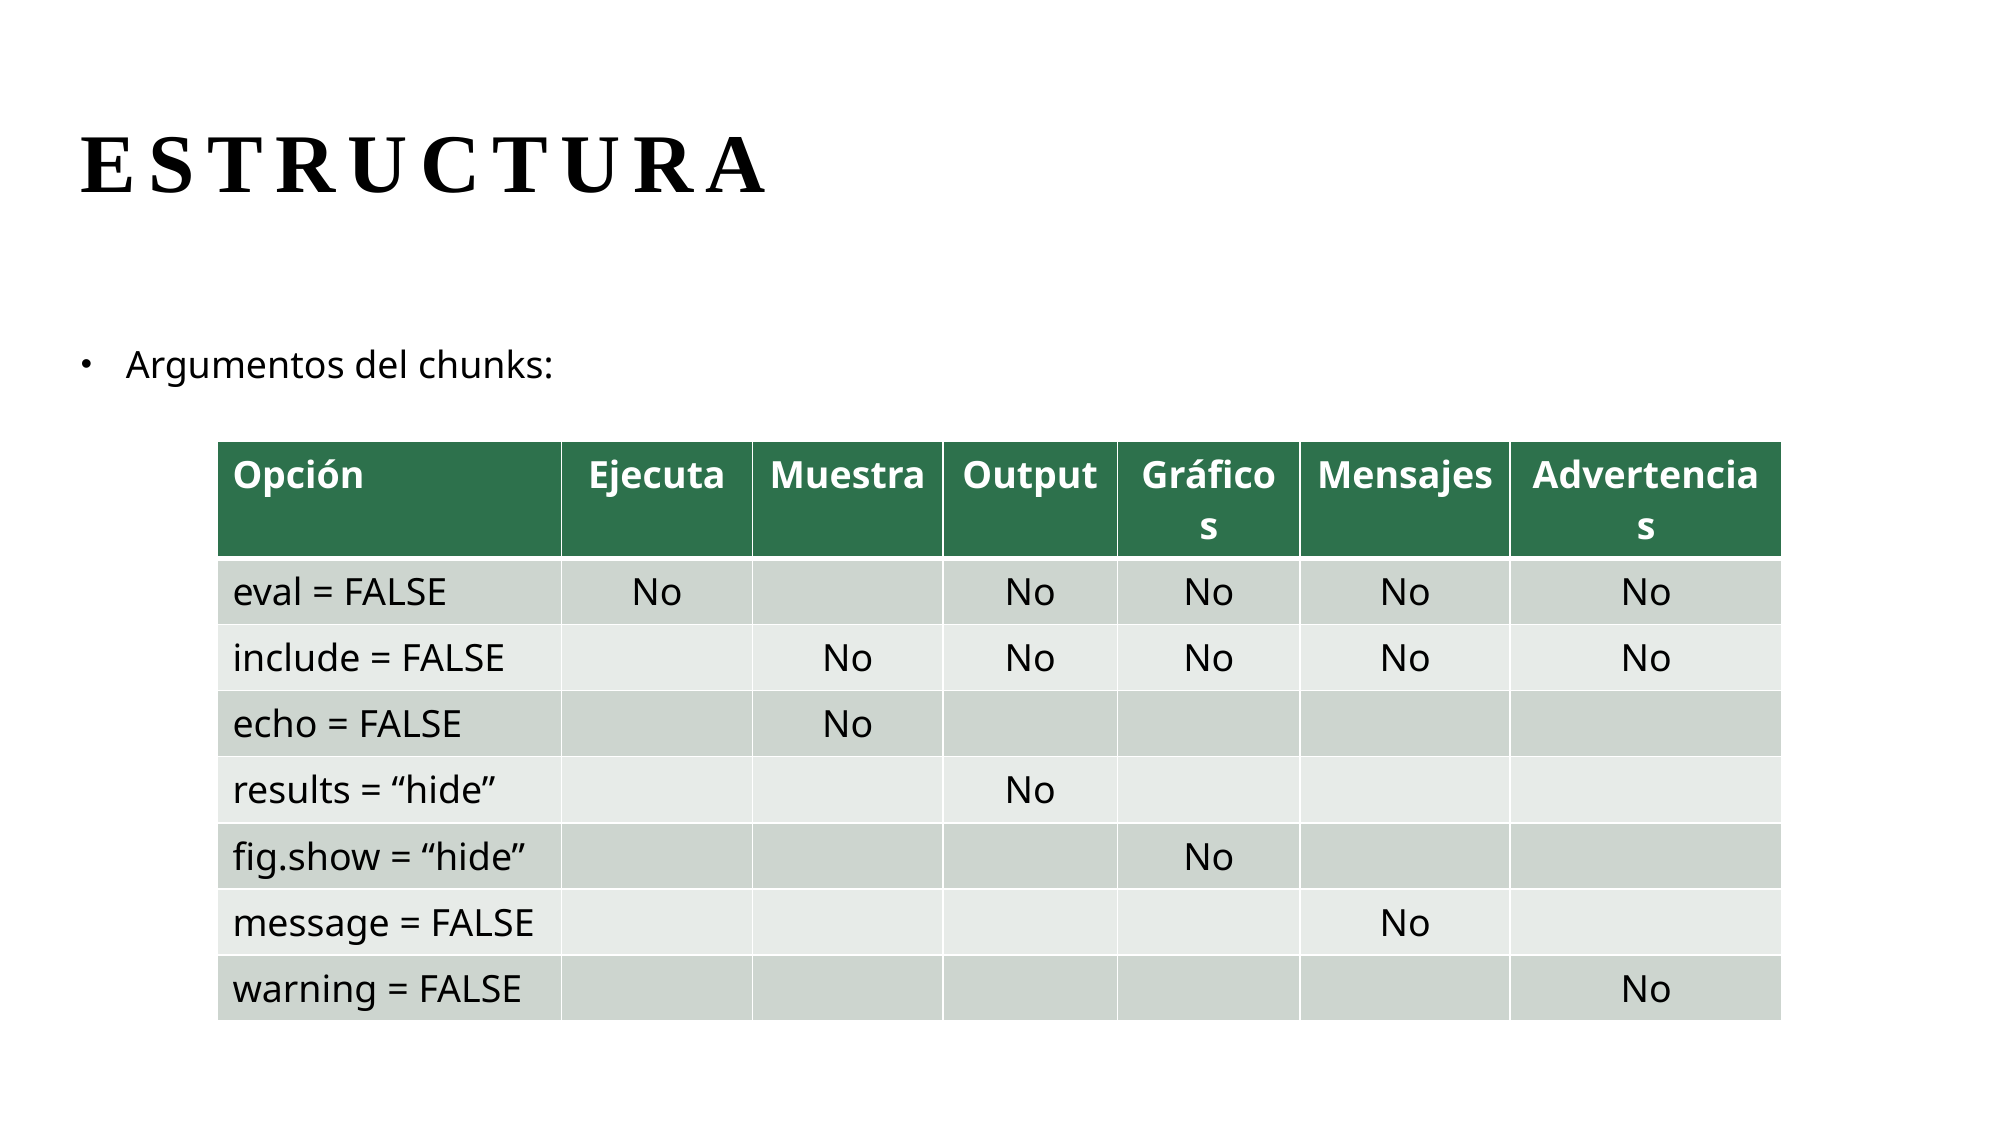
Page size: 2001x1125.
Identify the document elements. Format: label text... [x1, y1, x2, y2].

table_cell [1118, 956, 1299, 1020]
table_cell [1301, 956, 1509, 1020]
table_cell [1118, 890, 1299, 954]
table_header Output [944, 442, 1117, 556]
table_cell [1118, 691, 1299, 756]
table_cell No [753, 691, 942, 756]
table_cell [1118, 757, 1299, 822]
table_cell message = FALSE [218, 890, 561, 954]
table_cell include = FALSE [218, 625, 561, 690]
table_cell [753, 561, 942, 624]
title EStructurA [65, 76, 1935, 217]
table_cell [1301, 824, 1509, 888]
table_cell No [1511, 561, 1781, 624]
table_cell fig.show = “hide” [218, 824, 561, 888]
table_header Gráficos [1118, 442, 1299, 556]
table_cell [562, 890, 752, 954]
table_cell No [1118, 824, 1299, 888]
table_header Advertencias [1511, 442, 1781, 556]
table_cell [944, 691, 1117, 756]
table_header Opción [218, 442, 561, 556]
table_cell [753, 757, 942, 822]
table_cell [562, 824, 752, 888]
table_cell [1511, 824, 1781, 888]
table_cell eval = FALSE [218, 561, 561, 624]
table_cell No [1118, 561, 1299, 624]
table_cell [562, 625, 752, 690]
list Argumentos del chunks: [65, 320, 1935, 1049]
table_cell [753, 956, 942, 1020]
table_cell No [1511, 956, 1781, 1020]
table_cell [1301, 757, 1509, 822]
table_header Ejecuta [562, 442, 752, 556]
table_cell [944, 824, 1117, 888]
table_cell [562, 757, 752, 822]
table_cell [562, 691, 752, 756]
table_cell No [1301, 561, 1509, 624]
table_cell [1511, 757, 1781, 822]
table_cell [562, 956, 752, 1020]
table_header Mensajes [1301, 442, 1509, 556]
table_cell No [944, 625, 1117, 690]
table_cell [1511, 691, 1781, 756]
table_cell [1301, 691, 1509, 756]
table_cell No [1301, 890, 1509, 954]
table_cell No [562, 561, 752, 624]
table_cell warning = FALSE [218, 956, 561, 1020]
table_cell No [753, 625, 942, 690]
table_cell echo = FALSE [218, 691, 561, 756]
table_cell No [944, 757, 1117, 822]
table_cell No [1301, 625, 1509, 690]
table_header Muestra [753, 442, 942, 556]
table_cell [944, 890, 1117, 954]
table_cell [944, 956, 1117, 1020]
table_cell No [1511, 625, 1781, 690]
table_cell [753, 890, 942, 954]
table_cell No [944, 561, 1117, 624]
table_cell No [1118, 625, 1299, 690]
table_cell results = “hide” [218, 757, 561, 822]
table_cell [1511, 890, 1781, 954]
table_cell [753, 824, 942, 888]
